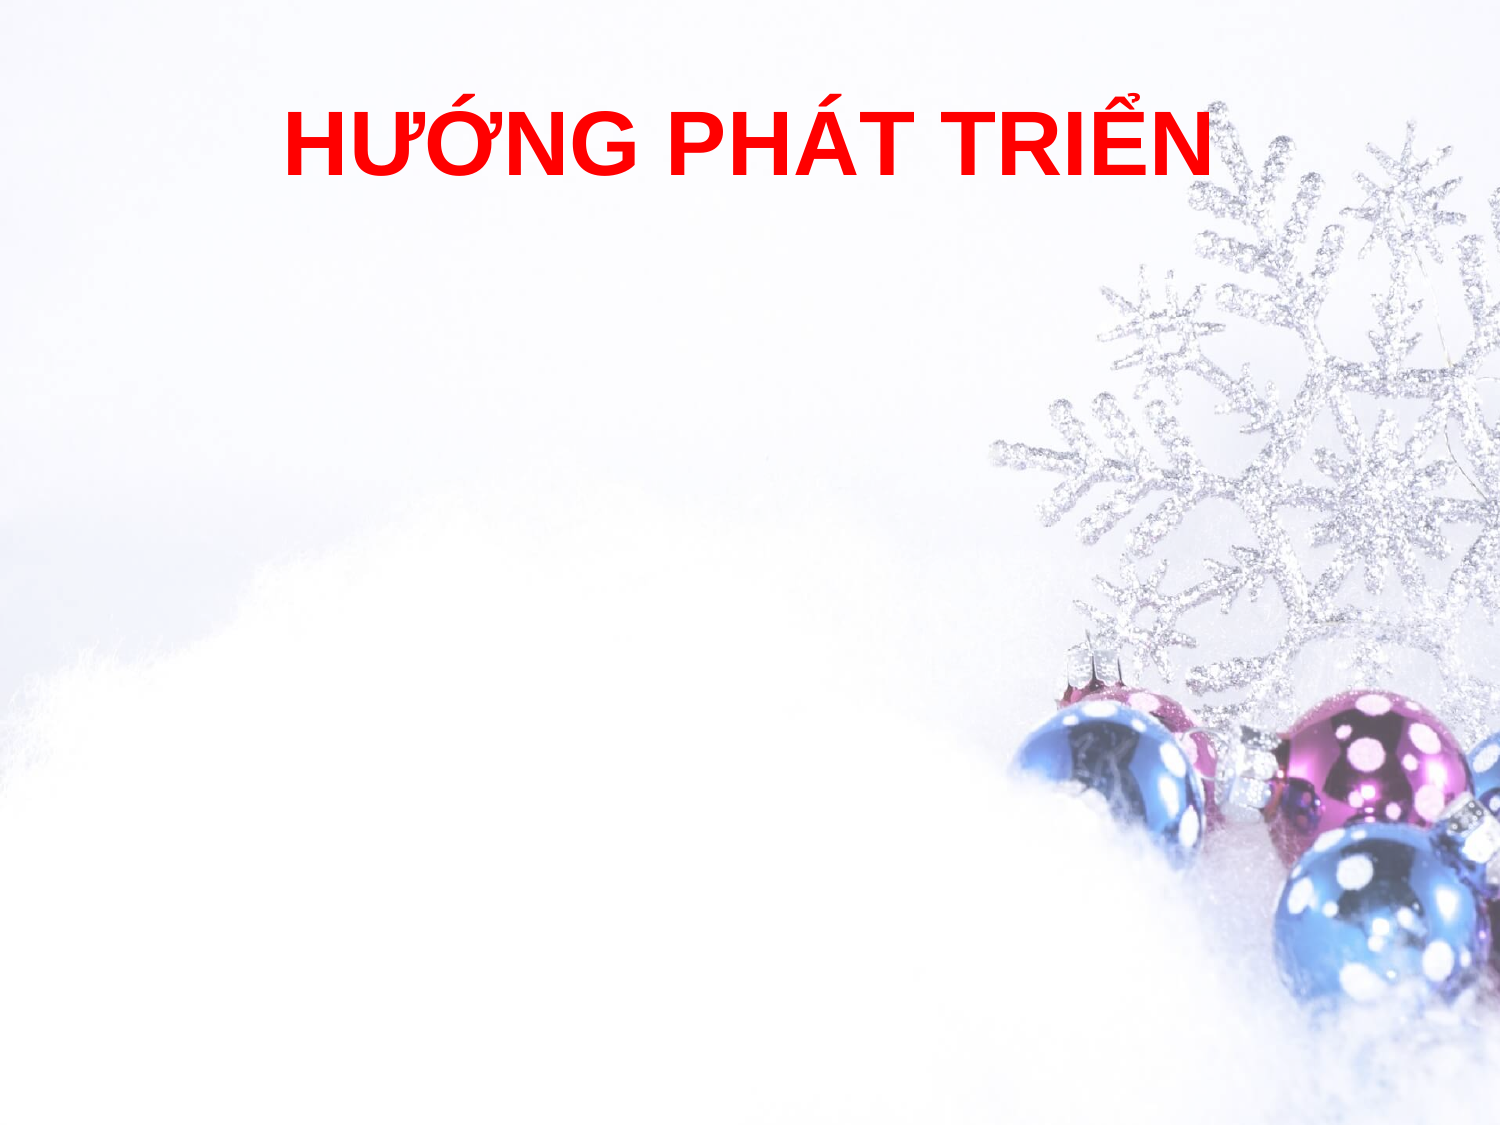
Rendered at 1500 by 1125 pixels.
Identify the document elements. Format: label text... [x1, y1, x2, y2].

title HƯỚNG PHÁT TRIỂN [75, 45, 1425, 233]
